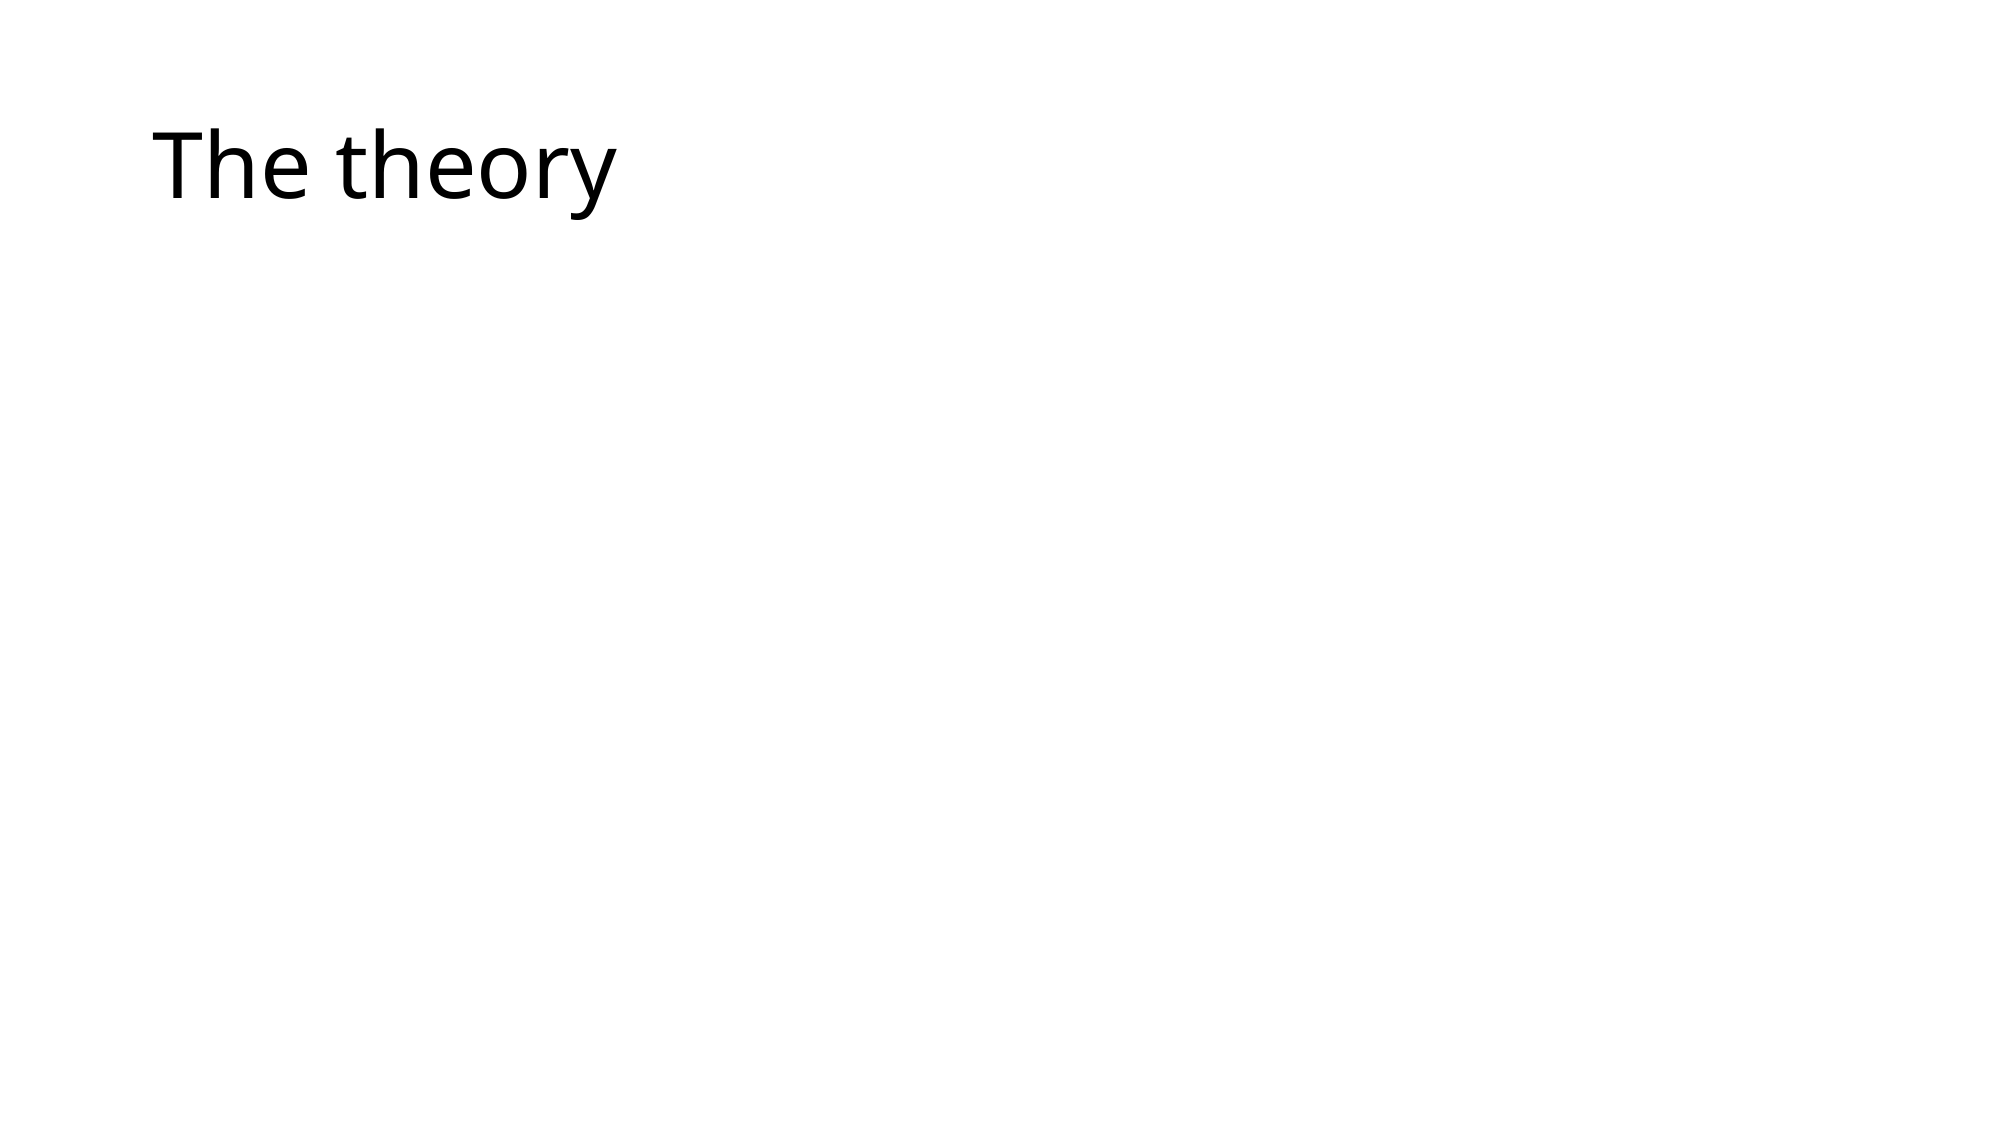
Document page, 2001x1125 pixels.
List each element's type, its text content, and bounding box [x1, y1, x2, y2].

title The theory [137, 59, 1863, 278]
